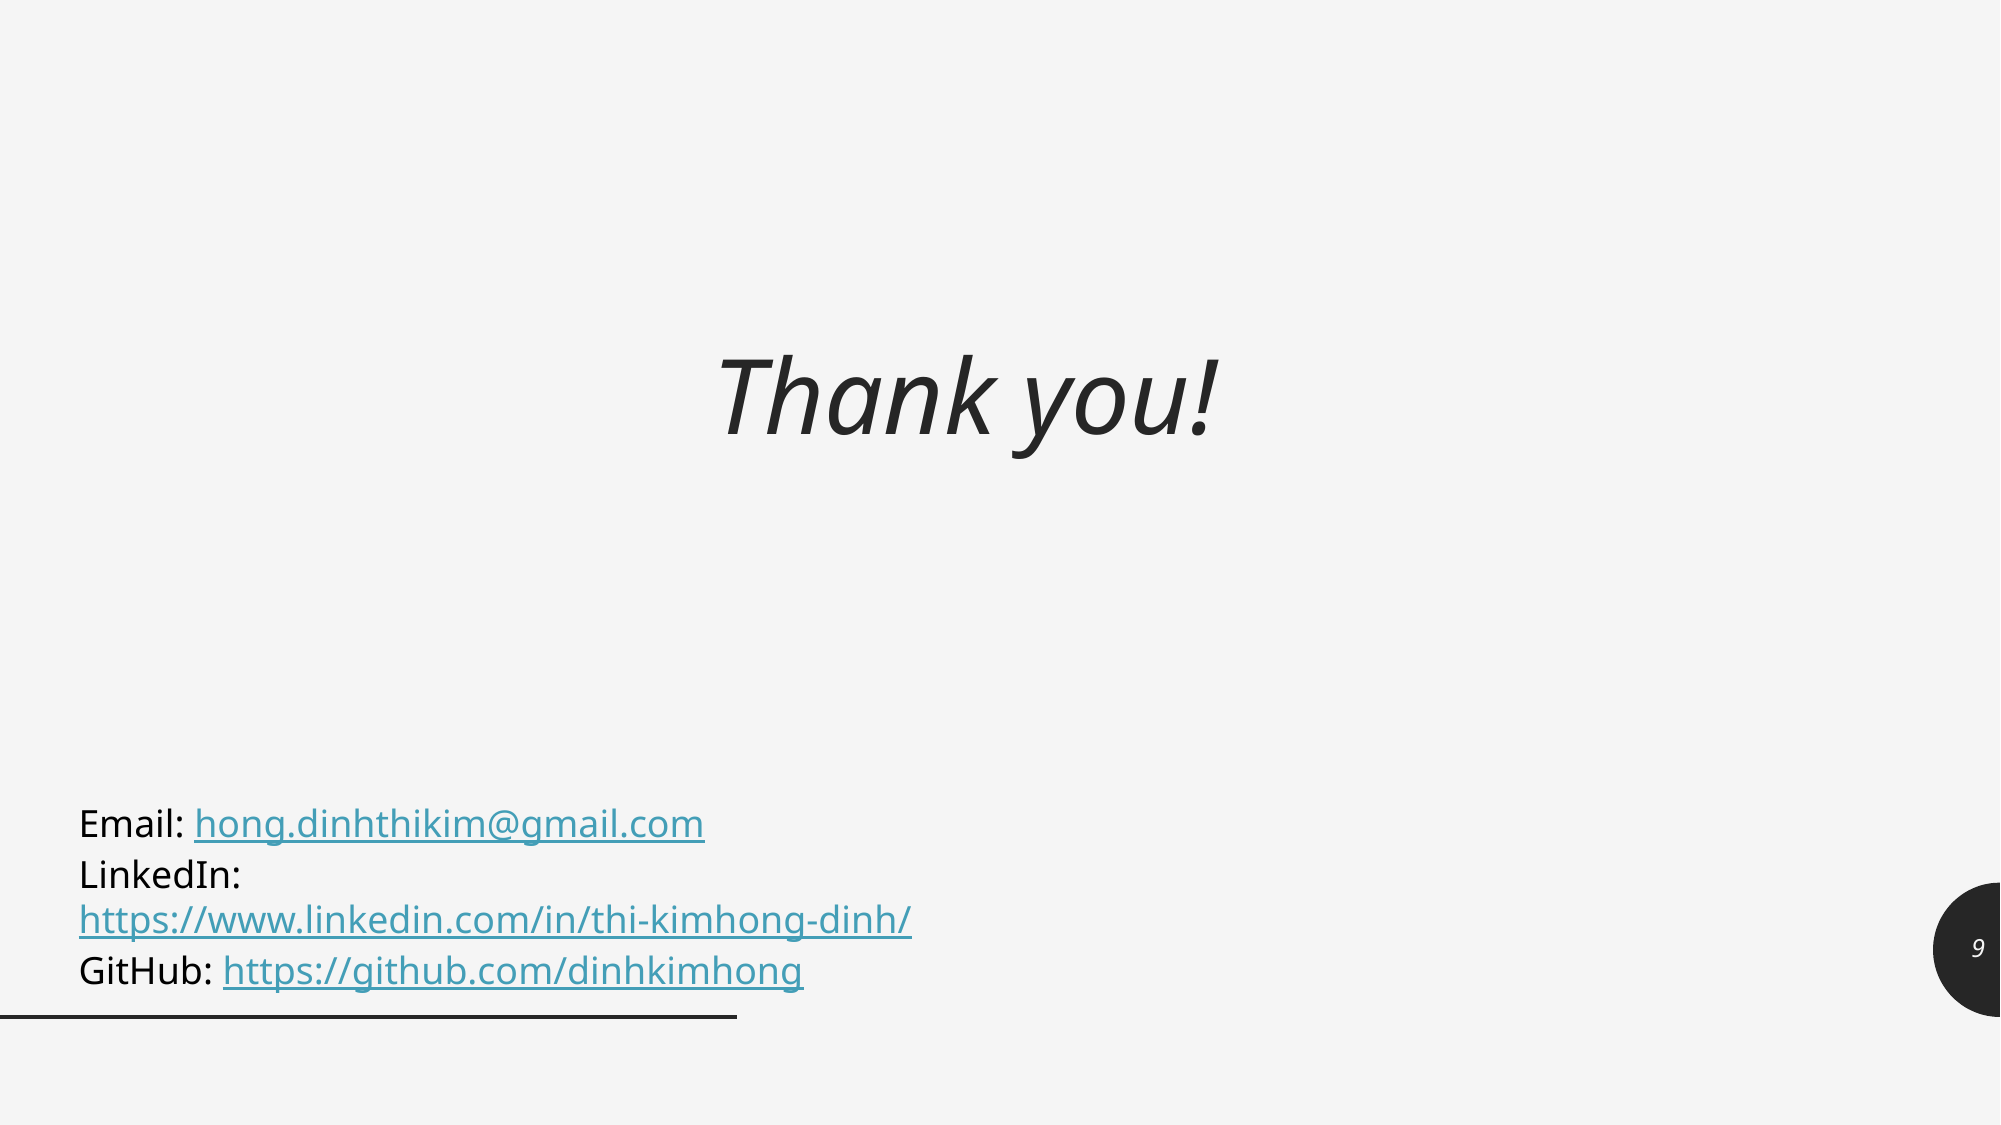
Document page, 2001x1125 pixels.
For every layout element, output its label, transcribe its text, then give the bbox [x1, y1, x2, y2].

slide_number 9 [1933, 919, 2000, 980]
title Thank you! [650, 337, 1280, 444]
text_box Email: hong.dinhthikim@gmail.com LinkedIn: https://www.linkedin.com/in/thi-kimhong-dinh/ GitHub: https://github.com/dinhkimhong [63, 792, 1075, 1006]
